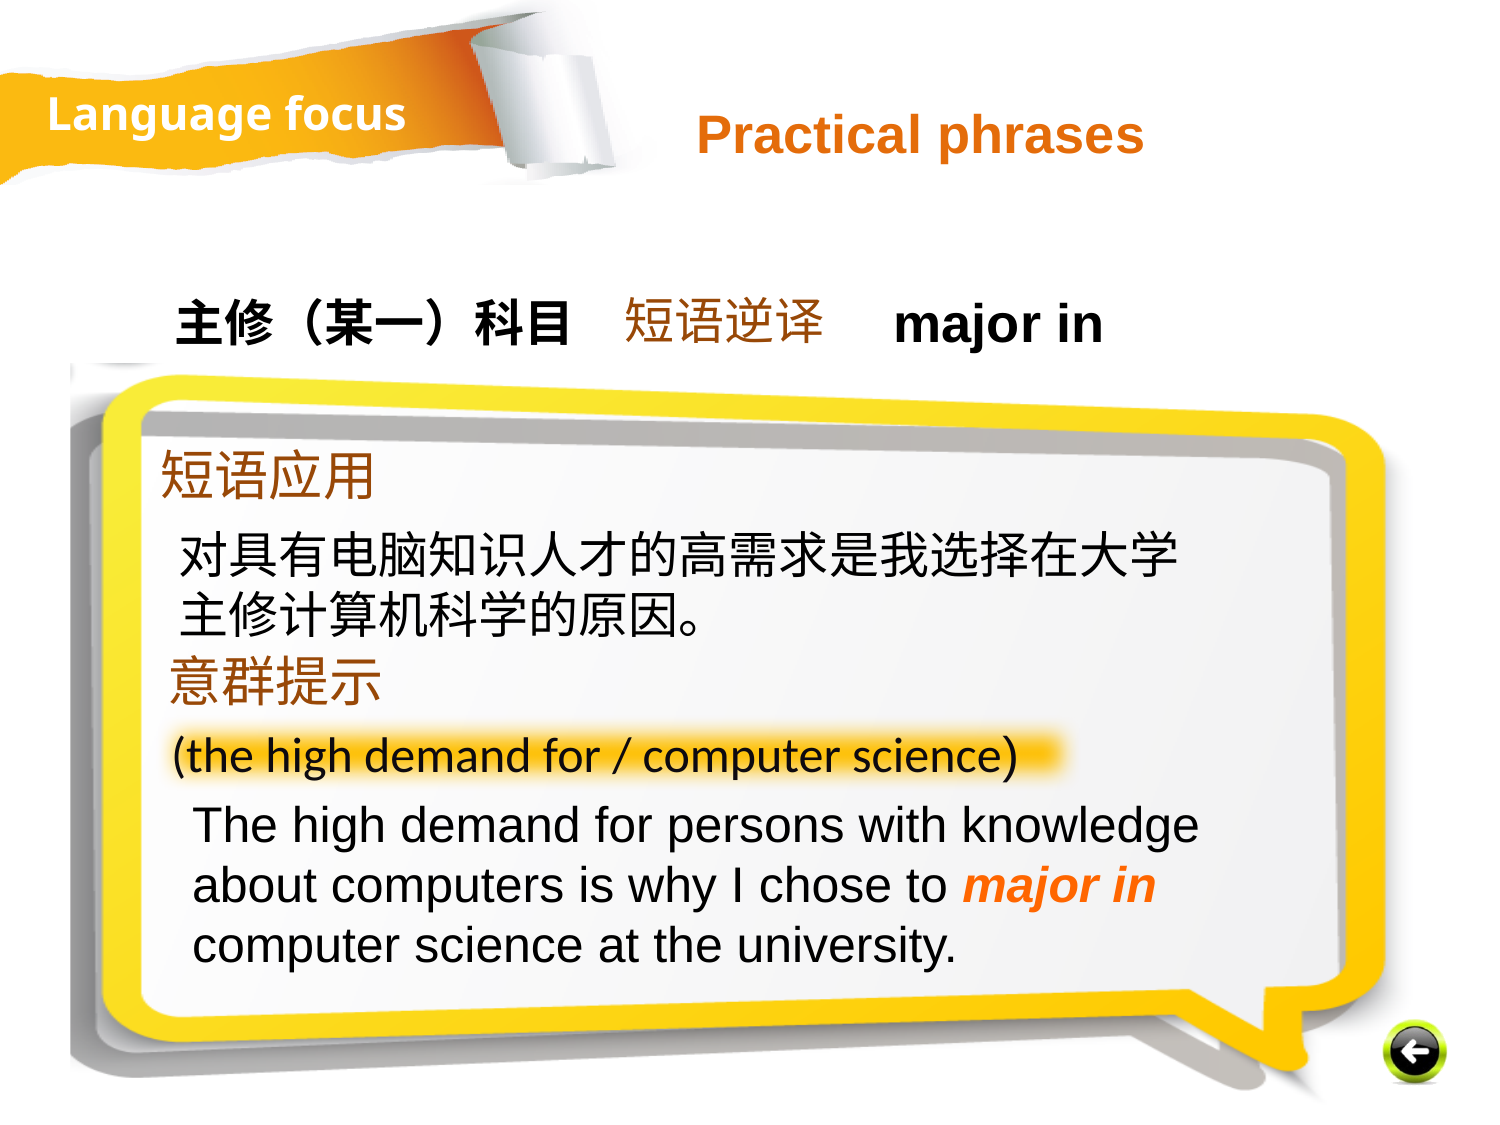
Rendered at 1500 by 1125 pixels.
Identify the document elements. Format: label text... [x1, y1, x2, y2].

text_box 主修（某一）科目 [159, 283, 603, 359]
text_box major in [878, 280, 1160, 361]
text_box 短语逆译 [609, 281, 881, 357]
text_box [0, 0, 1166, 185]
picture [70, 363, 1450, 1106]
